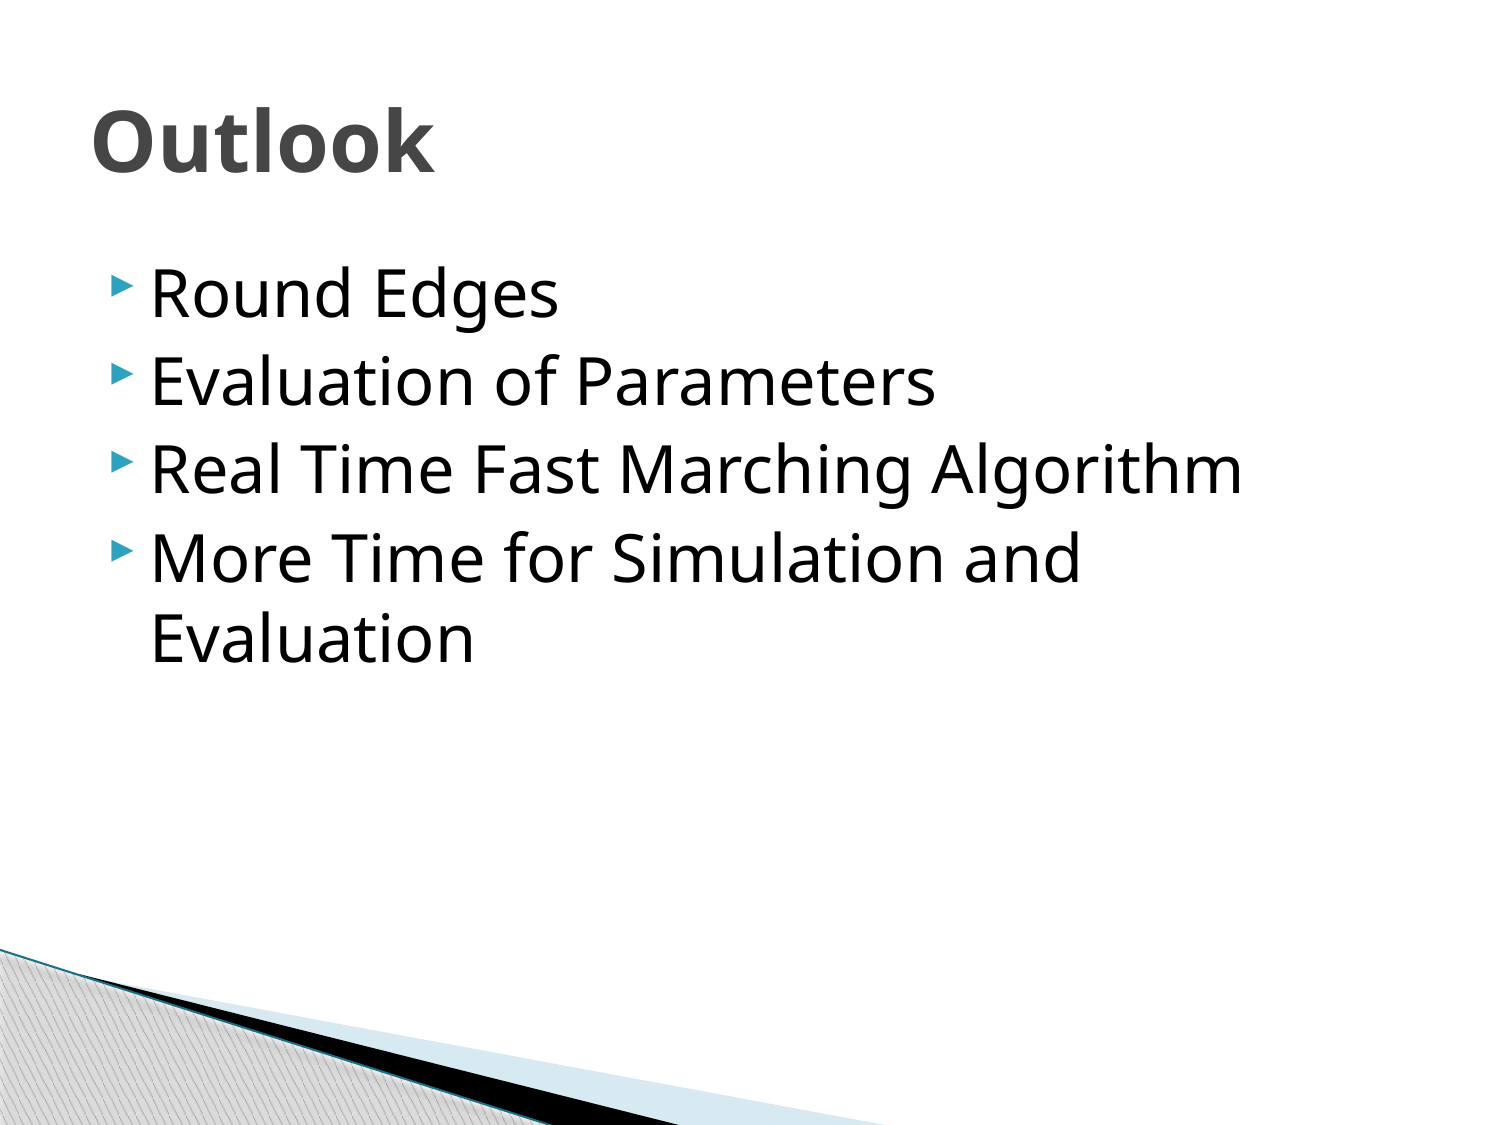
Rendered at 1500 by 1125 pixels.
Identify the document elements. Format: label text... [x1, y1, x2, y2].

list Round Edges Evaluation of Parameters Real Time Fast Marching Algorithm More Time for Simulation and Evaluation [75, 243, 1425, 986]
title Outlook [75, 45, 1425, 233]
